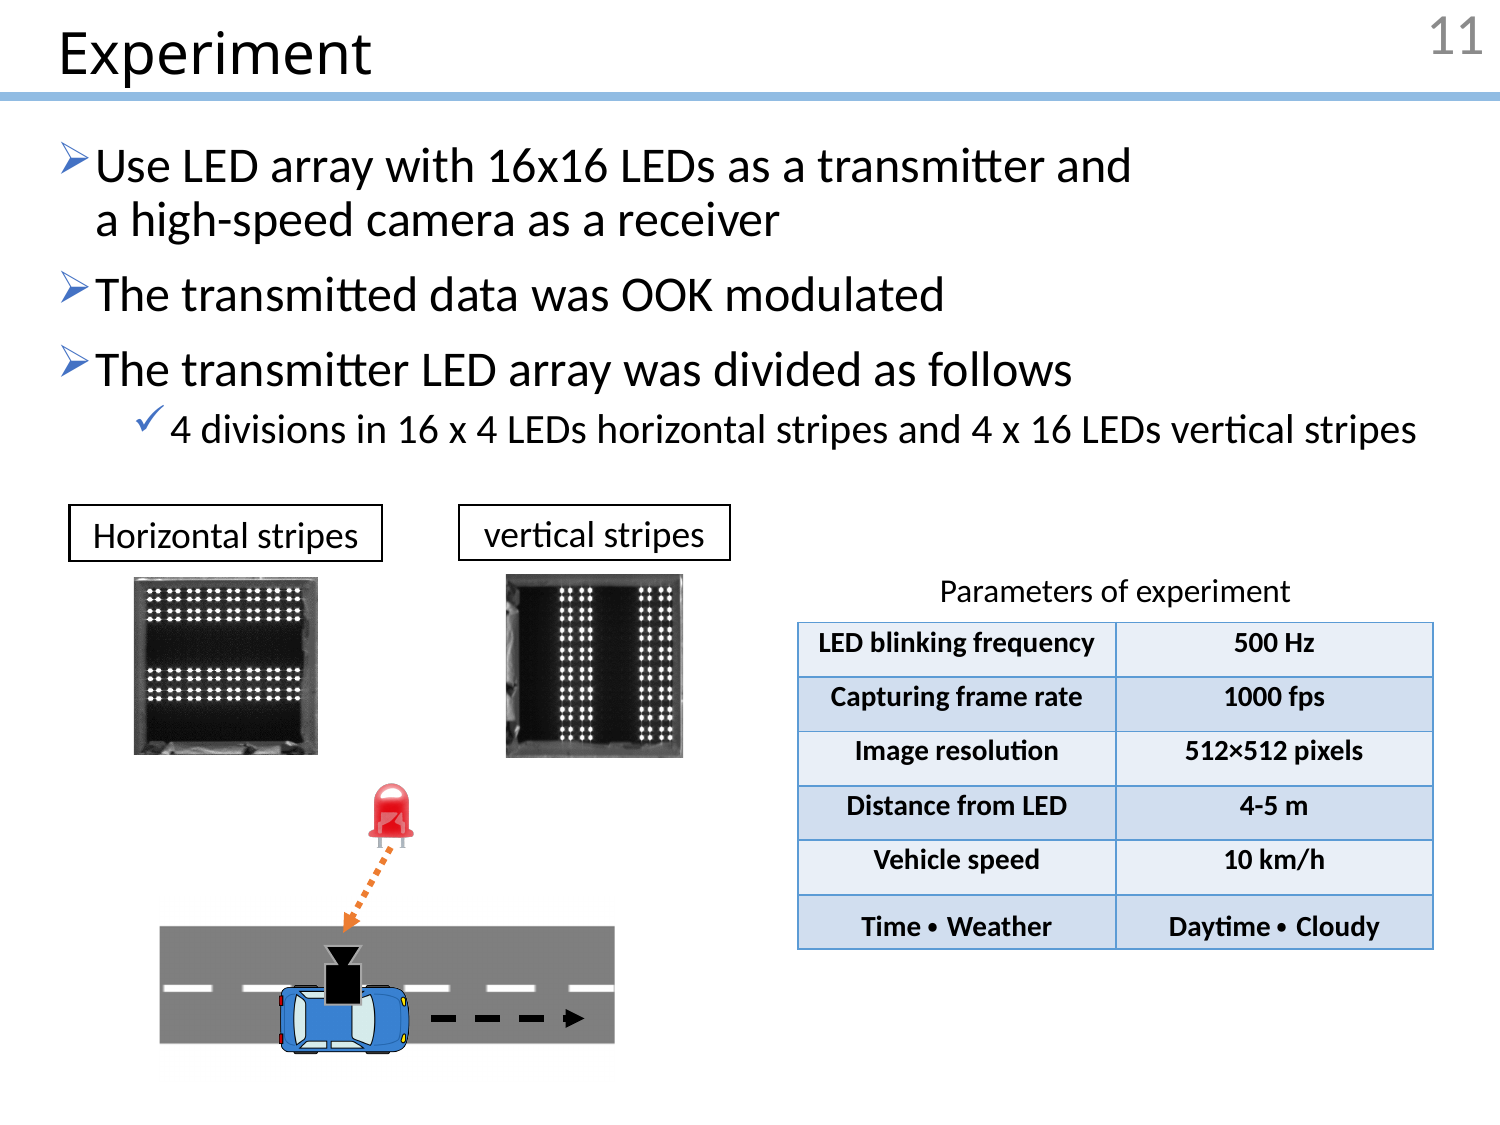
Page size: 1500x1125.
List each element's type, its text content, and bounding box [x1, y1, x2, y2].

text_box Use LED array with 16x16 LEDs as a transmitter and a high-speed camera as a receiver The transmitted data was OOK modulated The transmitter LED array was divided as follows 4 divisions in 16 x 4 LEDs horizontal stripes and 4 x 16 LEDs vertical stripes [42, 132, 1458, 1014]
title Experiment [42, 0, 1458, 112]
text_box vertical stripes [458, 504, 731, 561]
table_cell Capturing frame rate [799, 678, 1115, 731]
table_cell Distance from LED [799, 787, 1115, 839]
picture [133, 577, 318, 755]
table_cell Image resolution [799, 732, 1115, 785]
text_box Horizontal stripes [68, 504, 383, 562]
table_cell 4-5 m [1117, 787, 1432, 839]
table_cell Vehicle speed [799, 841, 1115, 894]
table_cell 10 km/h [1117, 841, 1432, 894]
table_header 500 Hz [1117, 623, 1432, 676]
picture [502, 577, 687, 755]
table_cell Daytime・Cloudy [1117, 896, 1432, 948]
table_header LED blinking frequency [799, 623, 1115, 676]
slide_number 11 [1162, 1, 1500, 62]
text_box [159, 781, 615, 1098]
table_cell Time・Weather [799, 896, 1115, 948]
table_cell 1000 fps [1117, 678, 1432, 731]
table_cell 512×512 pixels [1117, 732, 1432, 785]
